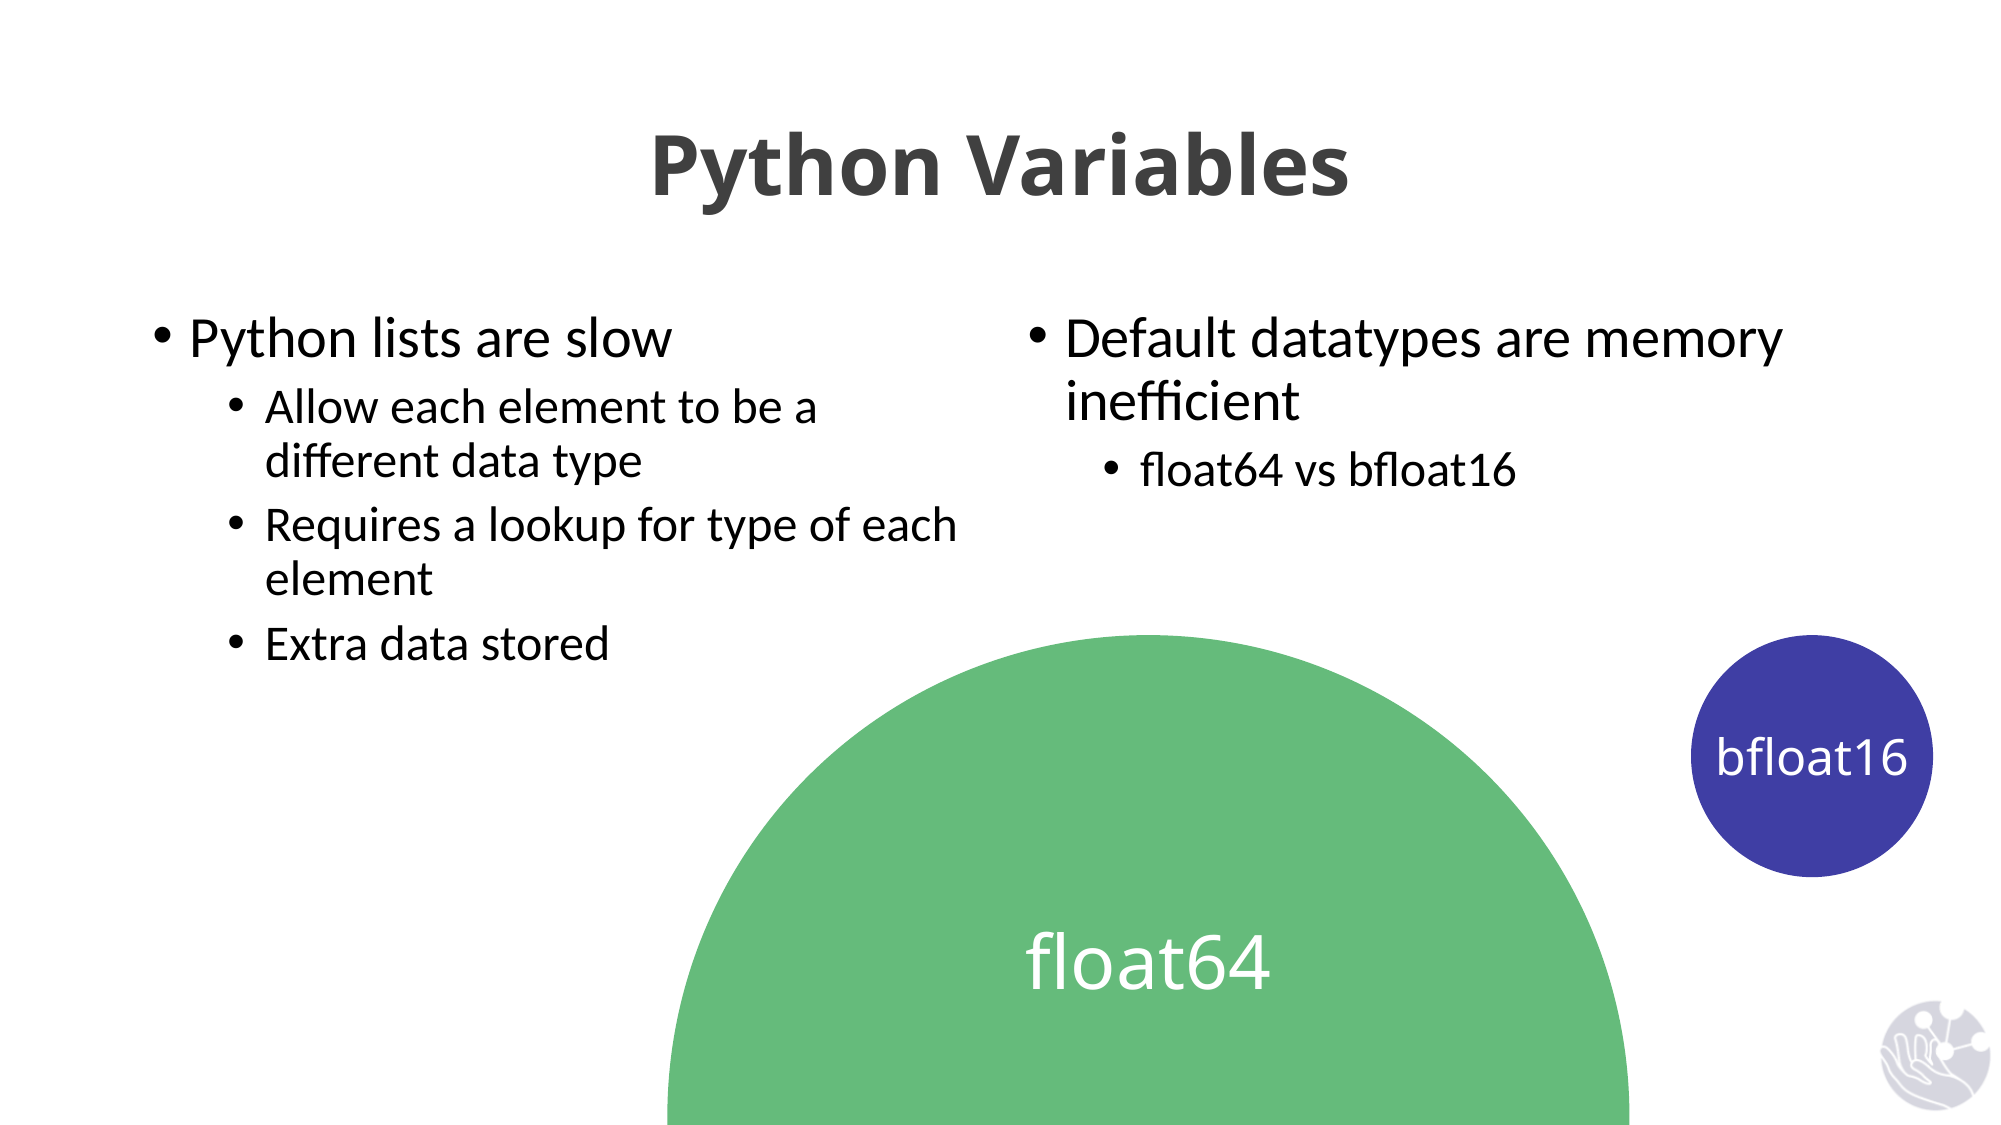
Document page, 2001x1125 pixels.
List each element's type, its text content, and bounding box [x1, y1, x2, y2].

list Default datatypes are memory inefficient float64 vs bfloat16 [1012, 299, 1863, 1014]
picture [1866, 989, 1998, 1123]
text_box [667, 635, 1630, 1125]
list Python lists are slow Allow each element to be a different data type Requires a lookup for type of each element Extra data stored [137, 299, 988, 1014]
text_box float64 [1010, 907, 1287, 1012]
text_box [1692, 636, 1933, 877]
title Python Variables [137, 59, 1863, 278]
